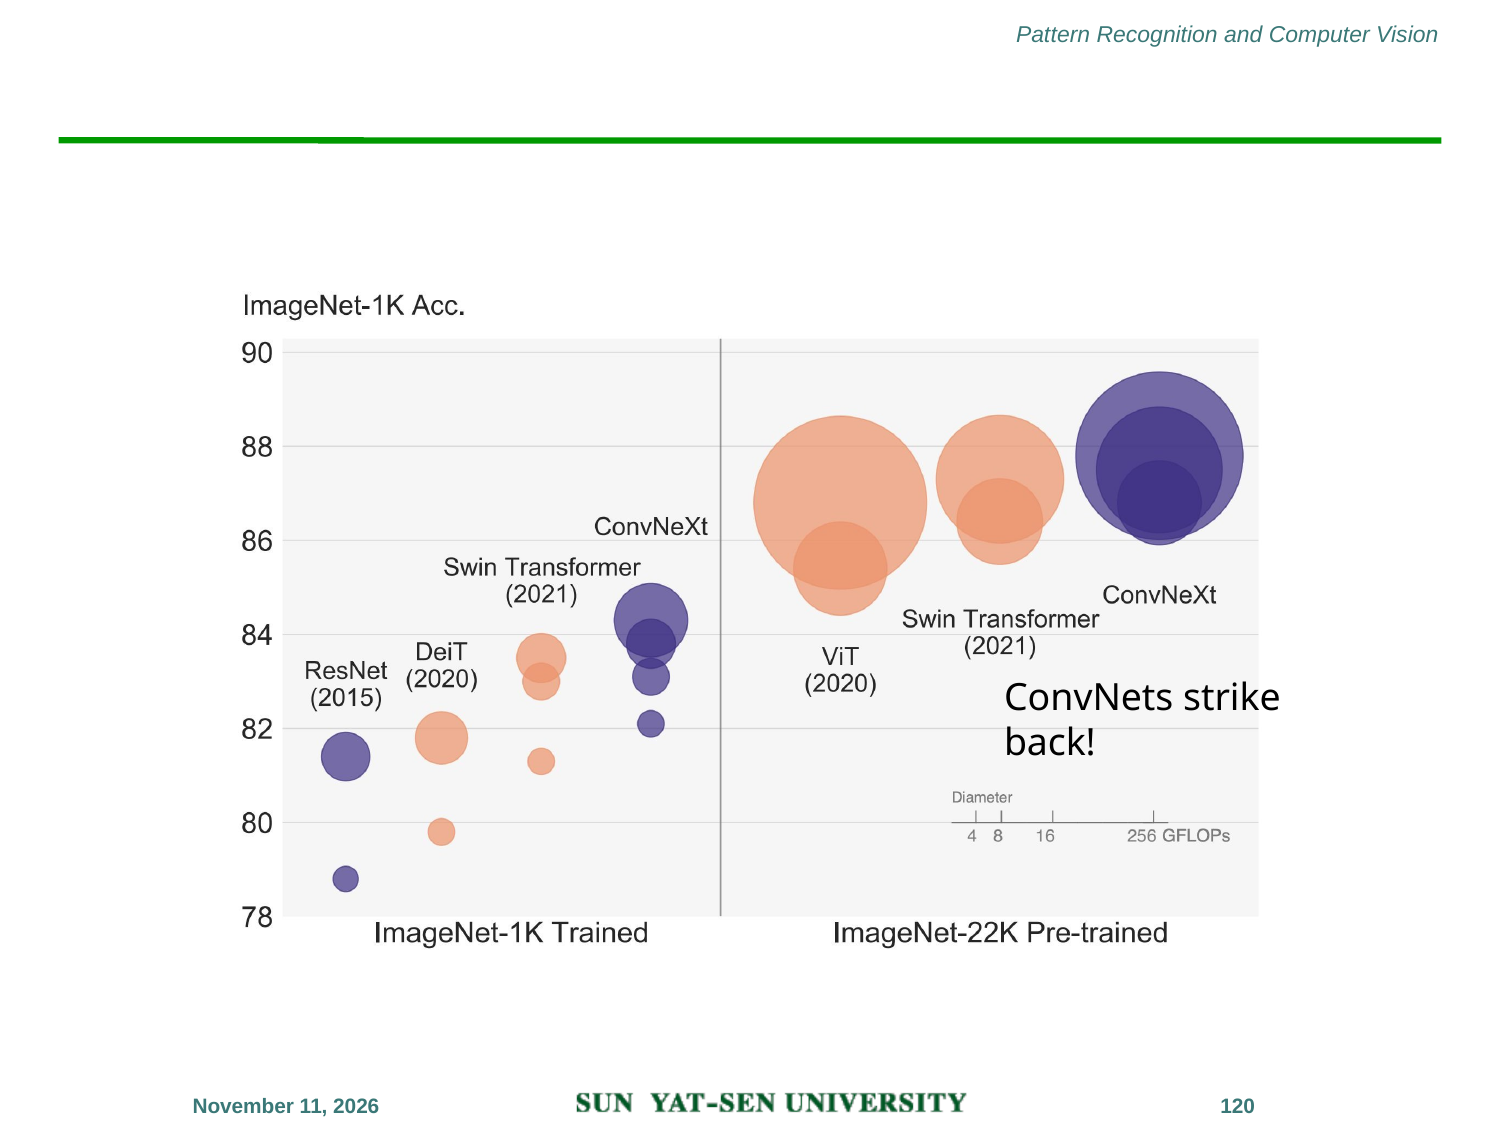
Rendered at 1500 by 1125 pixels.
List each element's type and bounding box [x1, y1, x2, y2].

text_box [1262, 671, 1371, 764]
picture [566, 1079, 973, 1125]
picture [238, 291, 1262, 950]
